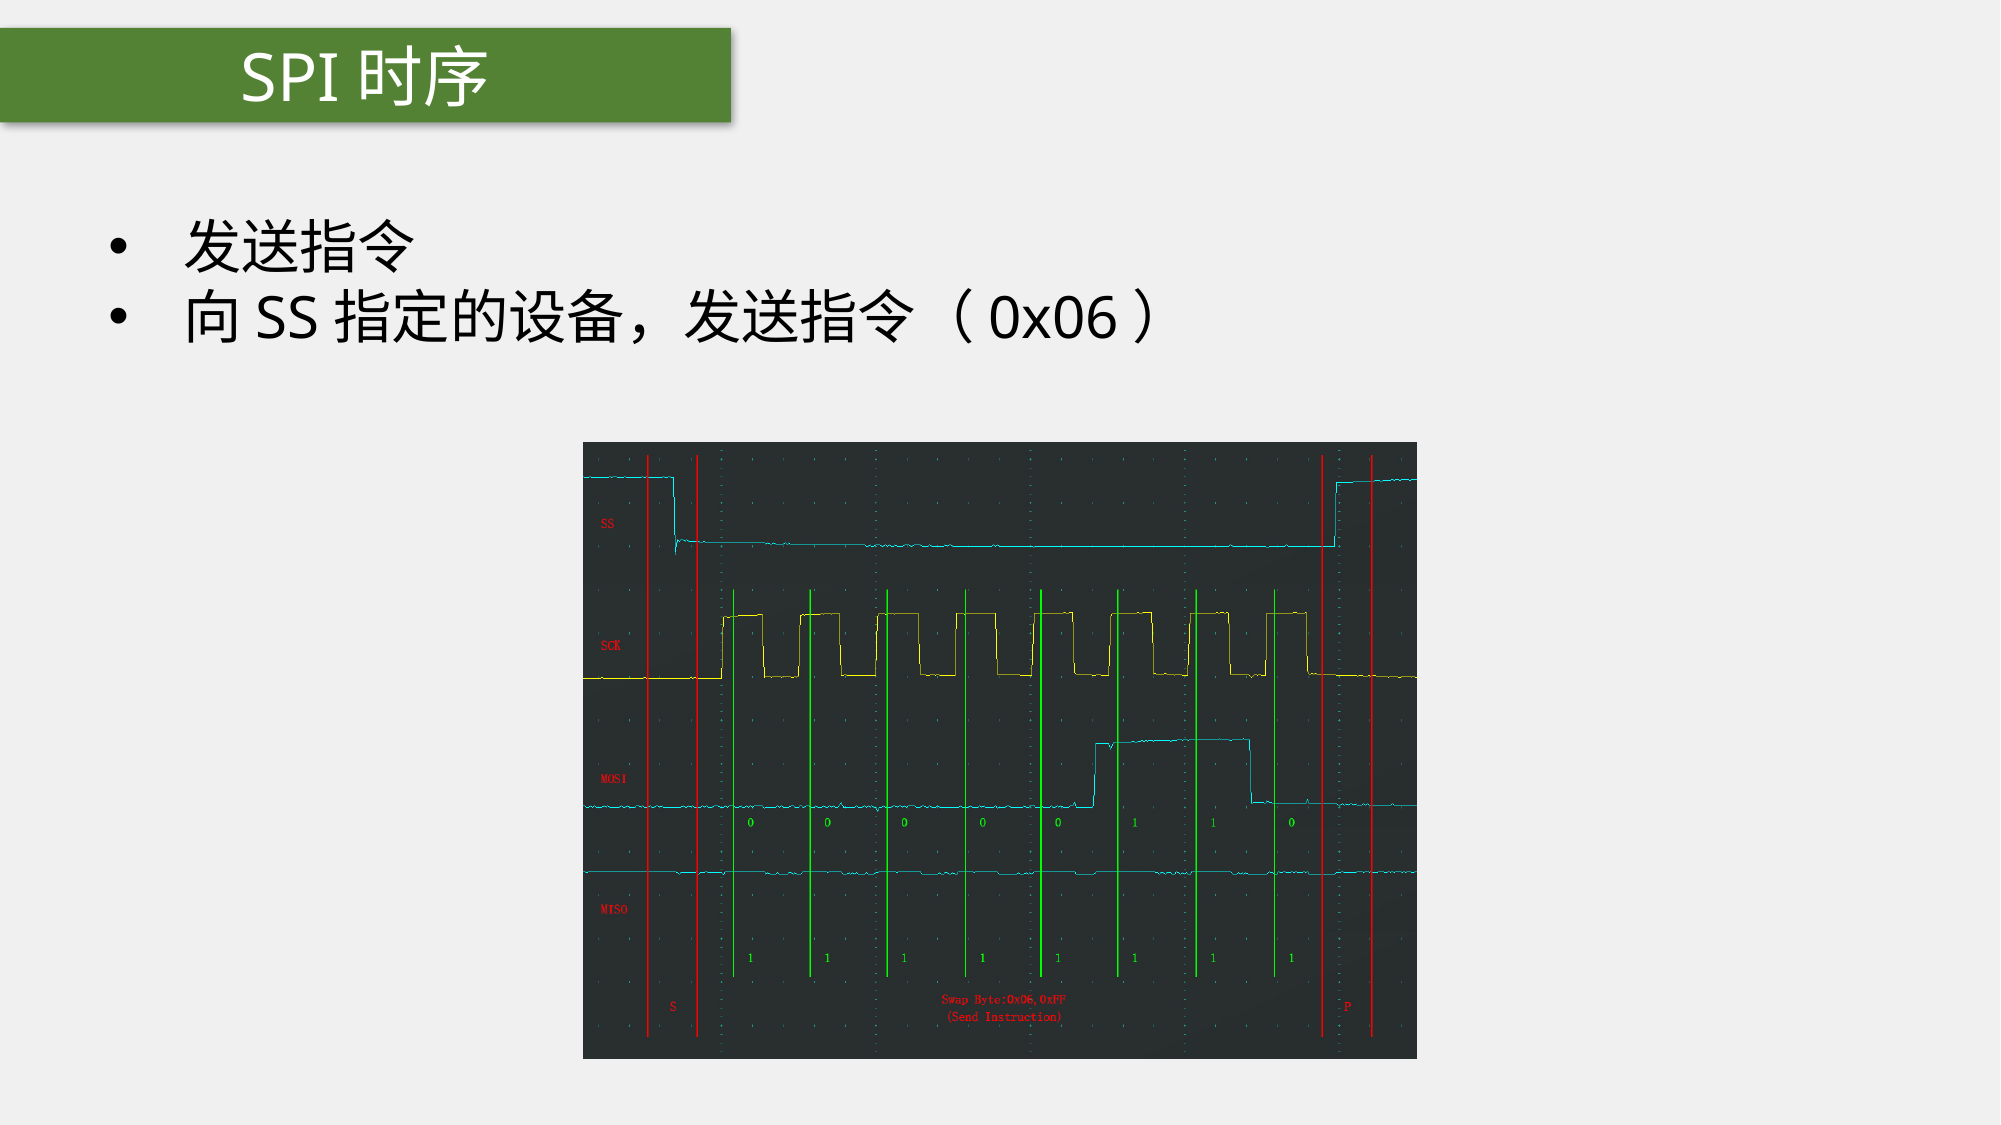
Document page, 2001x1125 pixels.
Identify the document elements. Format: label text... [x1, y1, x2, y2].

text_box SPI时序 [0, 27, 732, 123]
text_box 发送指令 向SS指定的设备，发送指令（0x06） [93, 202, 1907, 358]
picture [583, 441, 1417, 1059]
